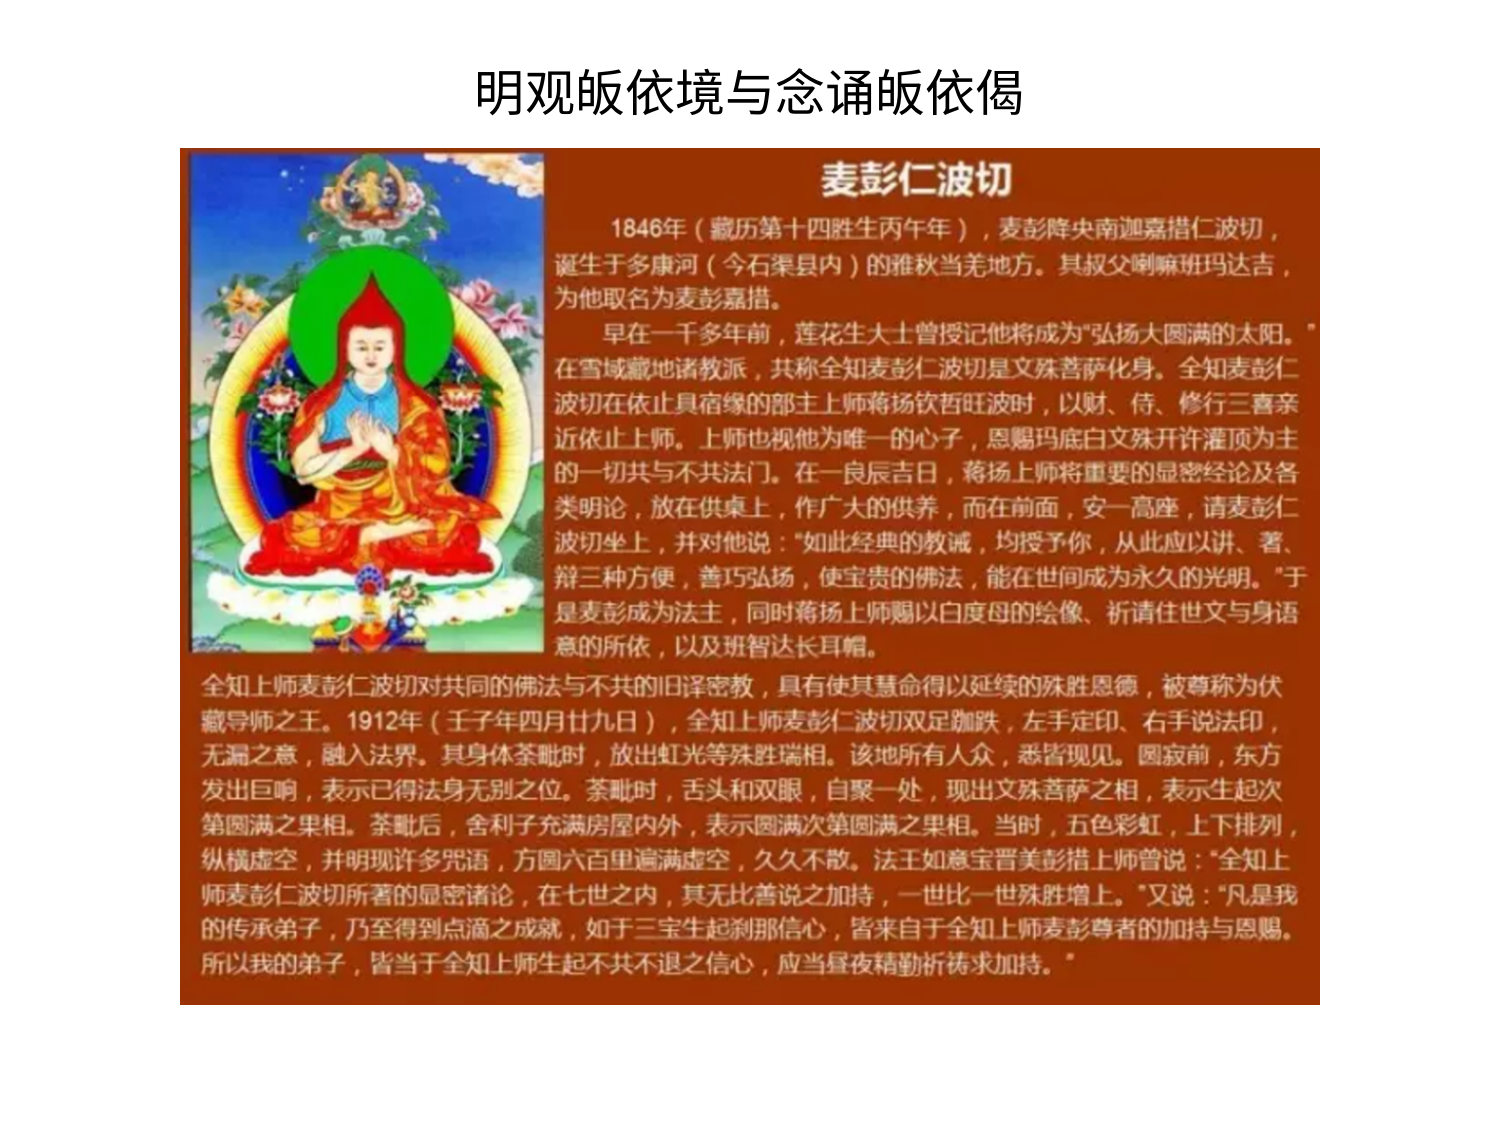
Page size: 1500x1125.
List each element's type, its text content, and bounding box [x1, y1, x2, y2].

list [180, 148, 1320, 1006]
title 明观皈依境与念诵皈依偈 [75, 45, 1425, 138]
